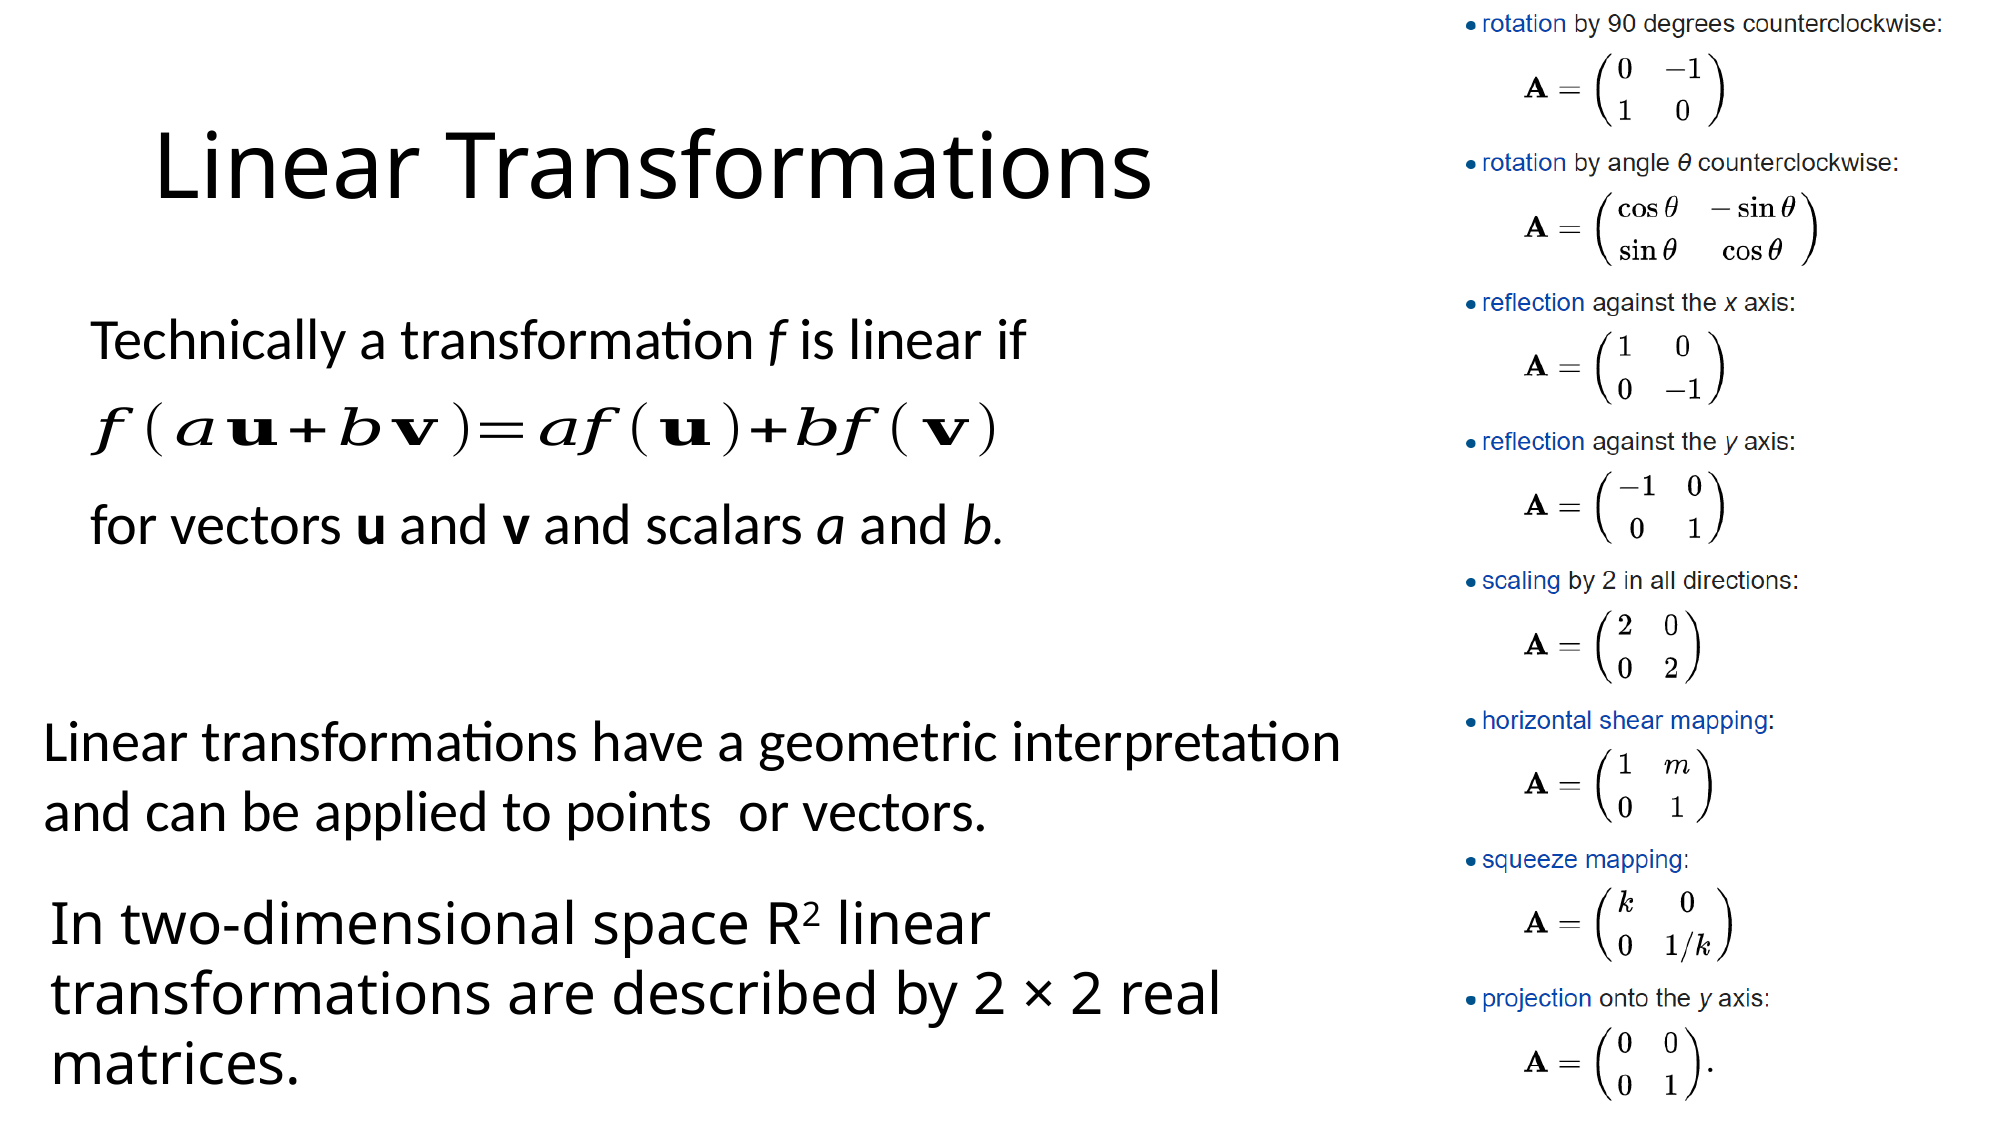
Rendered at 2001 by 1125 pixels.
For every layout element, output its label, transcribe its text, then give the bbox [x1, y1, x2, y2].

text_box In two-dimensional space R2 linear transformations are described by 2 × 2 real matrices. [35, 878, 1445, 1125]
text_box Linear transformations have a geometric interpretation and can be applied to points or vectors. [28, 695, 1359, 851]
title Linear Transformations [137, 59, 1445, 278]
picture [1445, 0, 1959, 1125]
text_box for vectors u and v and scalars a and b. [75, 478, 1037, 624]
text_box Technically a transformation f is linear if [75, 293, 1271, 379]
